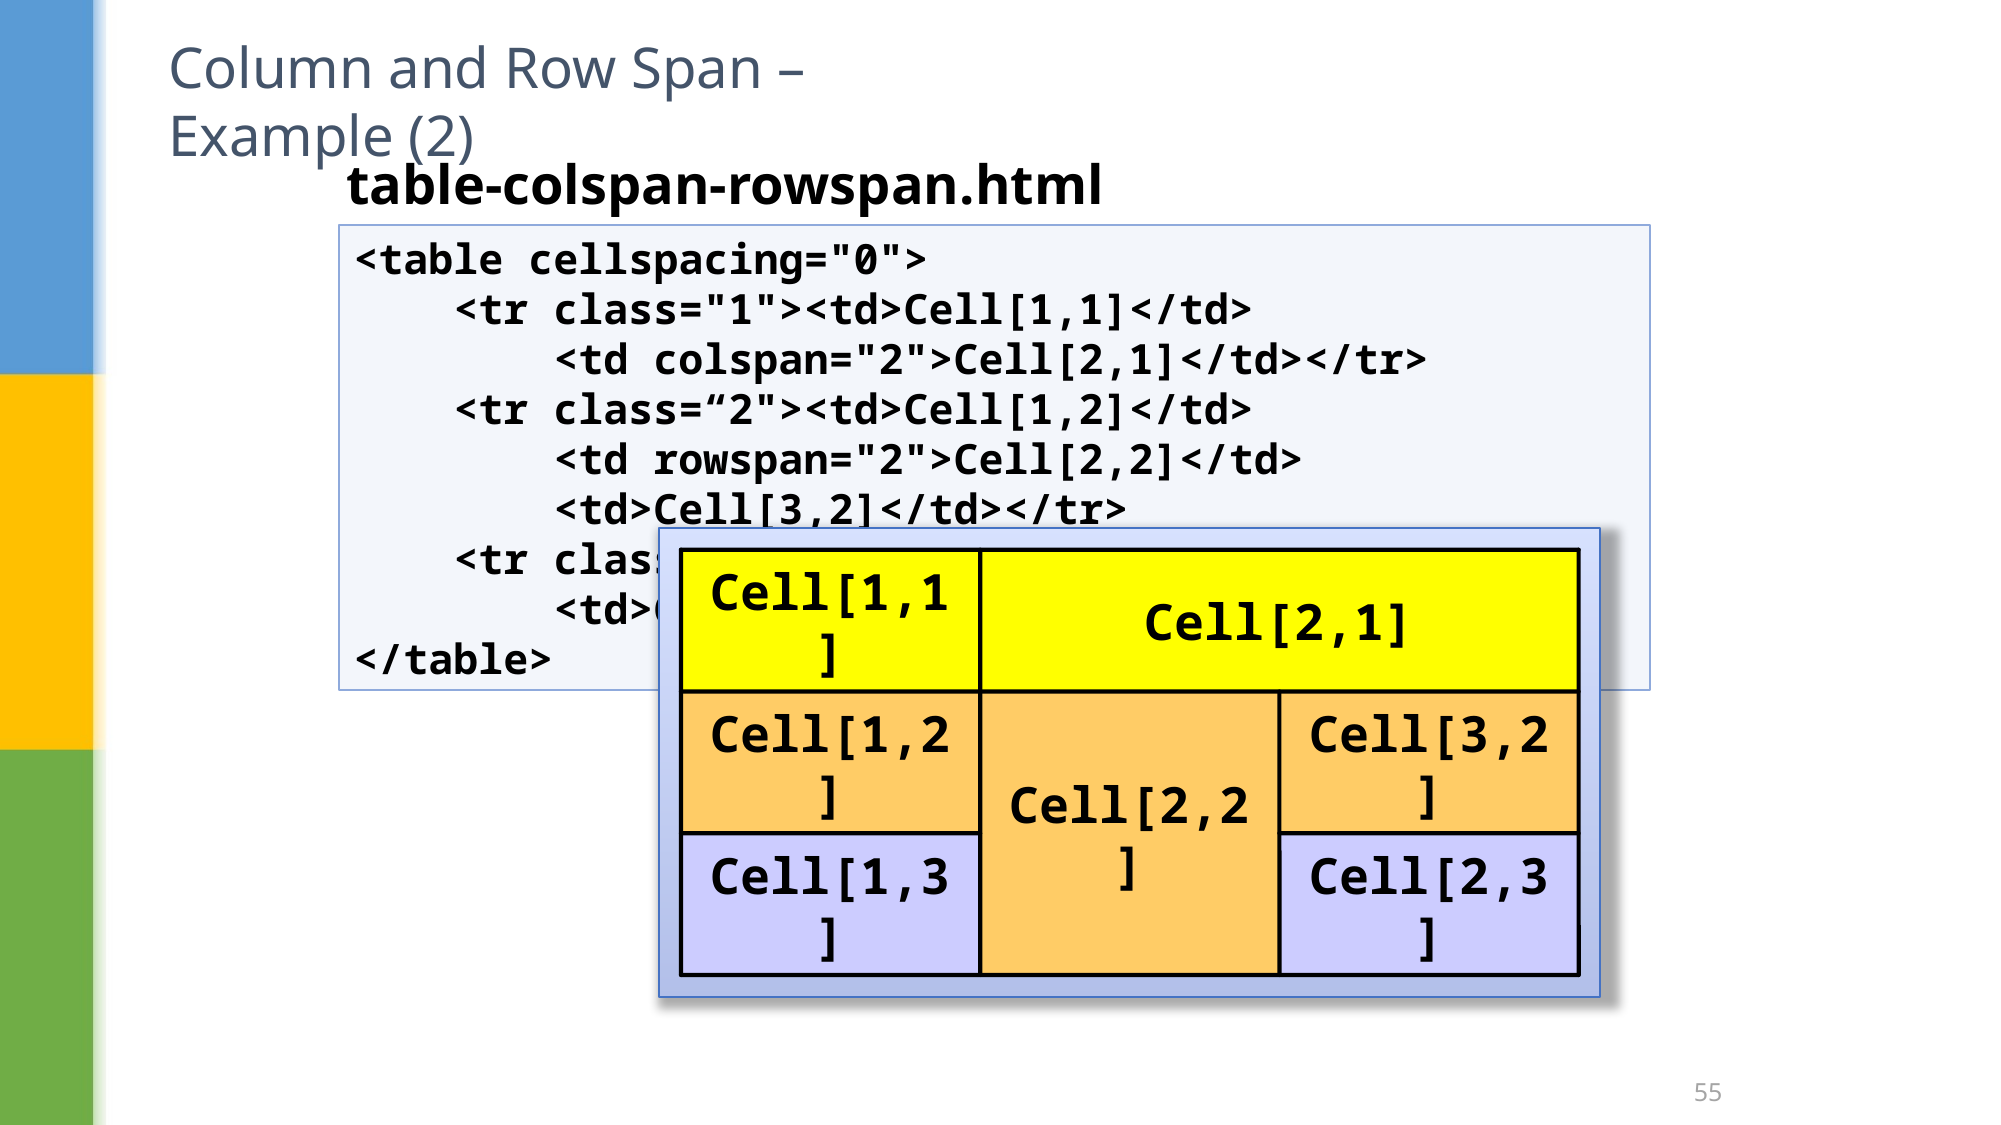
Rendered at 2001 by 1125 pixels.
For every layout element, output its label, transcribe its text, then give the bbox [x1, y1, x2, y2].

text_box Equal [672, 552, 1587, 988]
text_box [680, 549, 1580, 976]
title Column and Row Span – Example (2) [153, 24, 1713, 175]
text_box <table cellspacing="0"> <tr class="1"><td>Cell[1,1]</td> <td colspan="2">Cell[2,1]</td></tr> <tr class=“2"><td>Cell[1,2]</td> <td rowspan="2">Cell[2,2]</td> <td>Cell[3,2]</td></tr> <tr class=“3"><td>Cell[1,3]</td> <td>Cell[2,3]</td></tr> </table> [338, 224, 1650, 690]
slide_number 55 [1662, 1074, 1738, 1113]
text_box table-colspan-rowspan.html [331, 128, 1232, 223]
text_box == [660, 525, 1624, 690]
text_box [679, 382, 710, 518]
picture [0, 0, 2001, 1125]
text_box [658, 527, 1601, 998]
